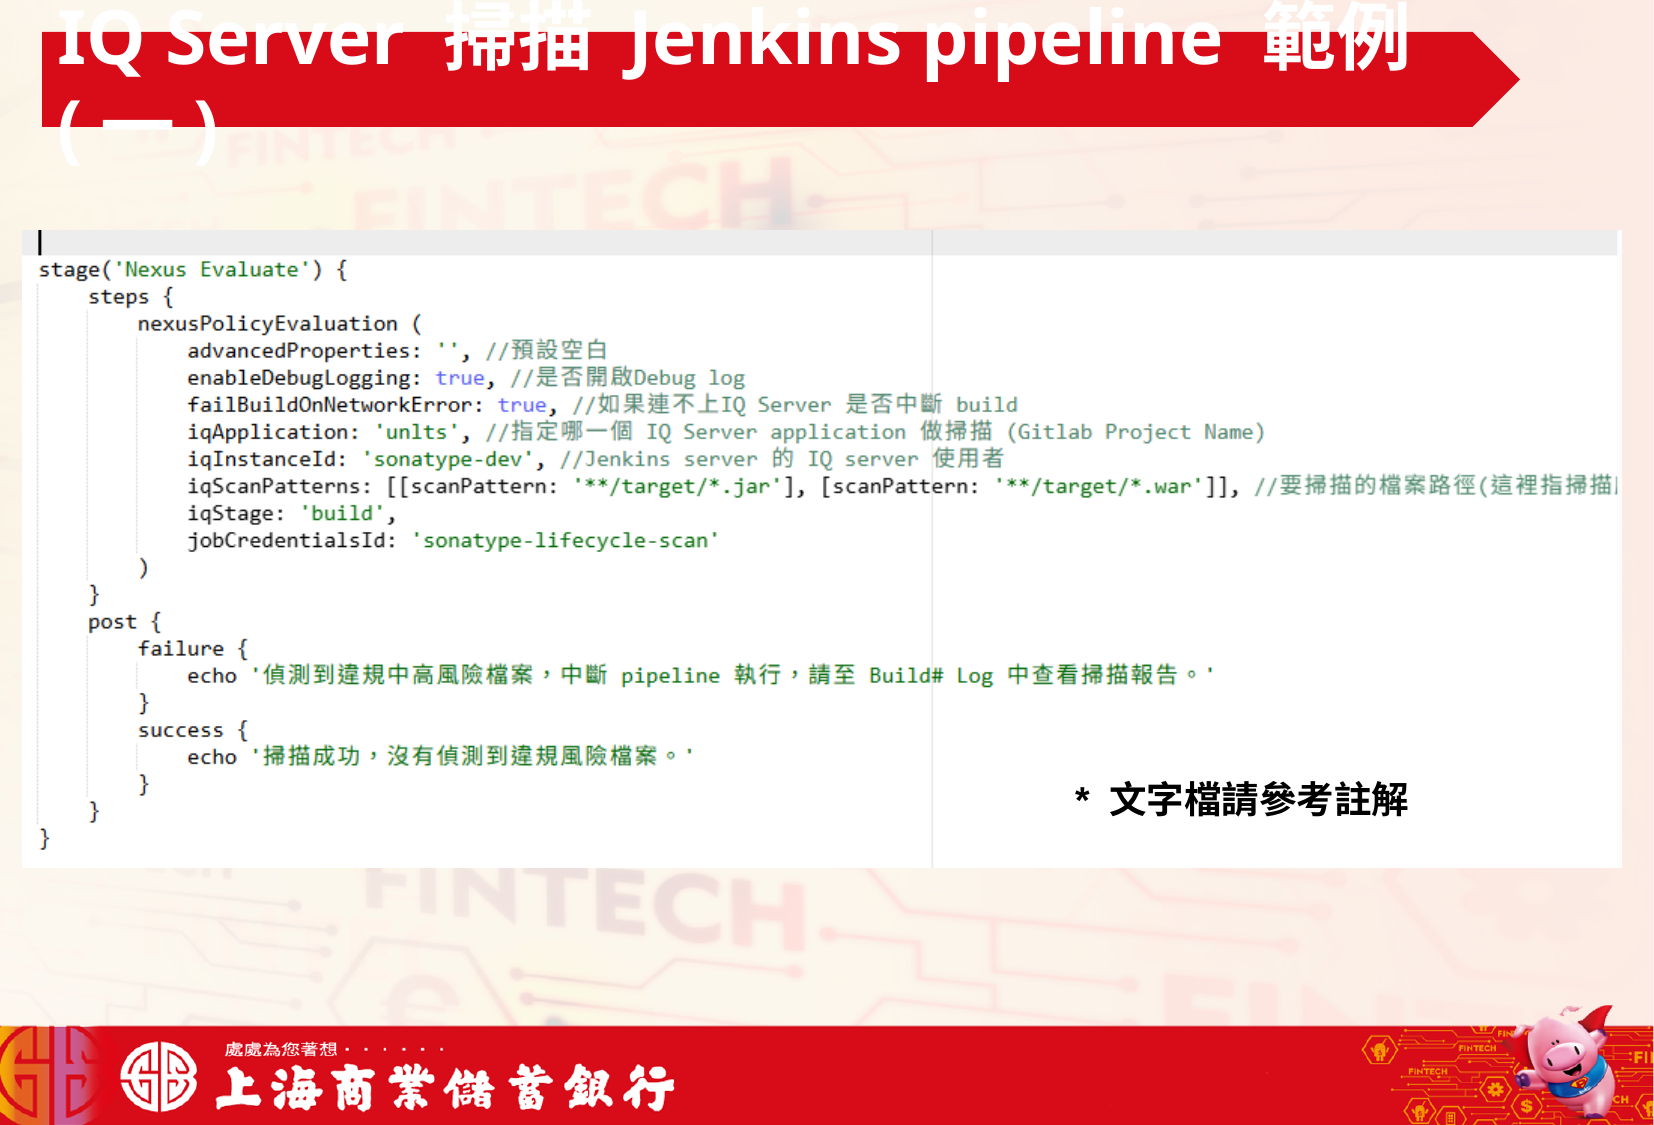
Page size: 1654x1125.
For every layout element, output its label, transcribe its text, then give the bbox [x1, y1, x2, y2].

text_box IQ Server 掃描 Jenkins pipeline 範例 (一) [42, 31, 1521, 127]
picture [0, 0, 1654, 1125]
